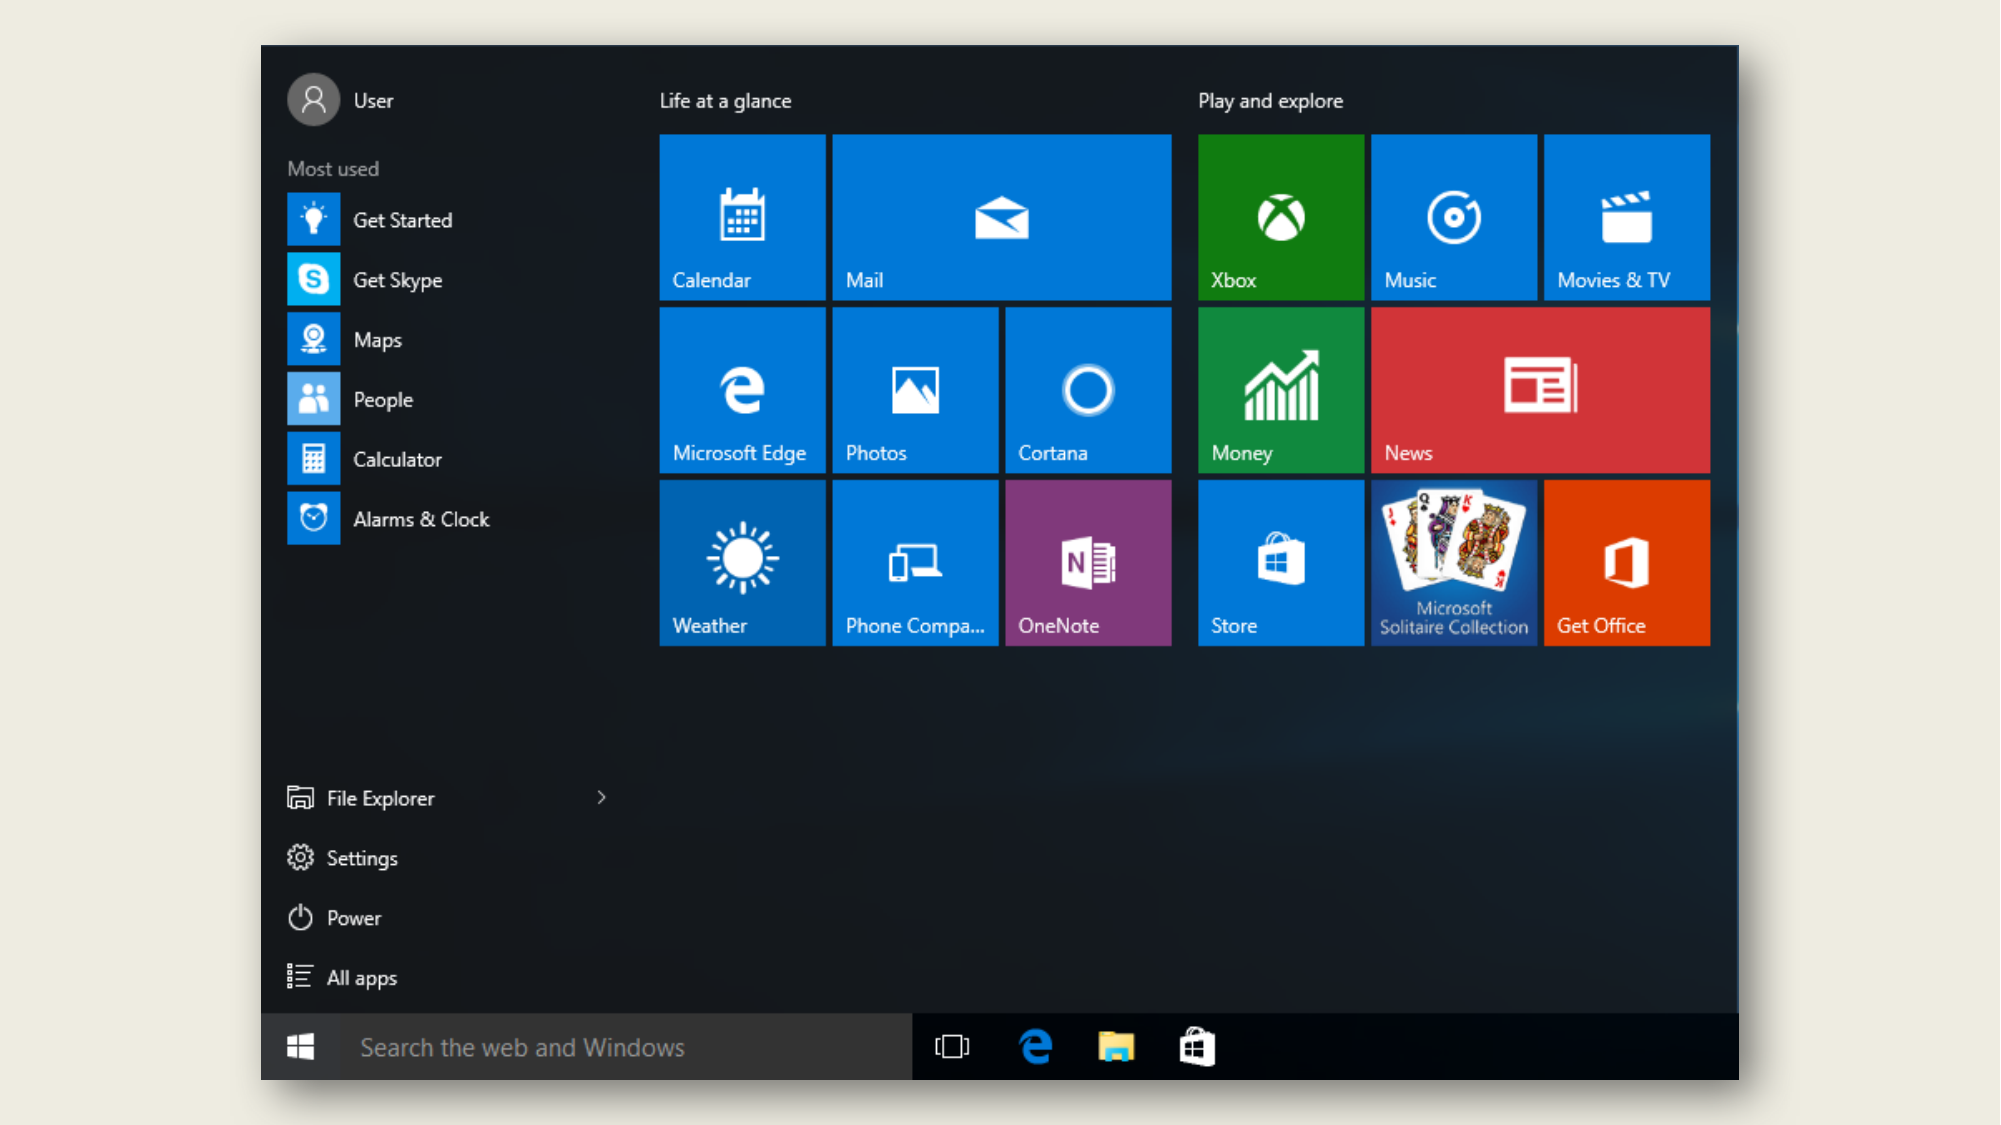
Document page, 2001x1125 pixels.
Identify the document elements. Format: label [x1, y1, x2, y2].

picture [261, 44, 1739, 1081]
